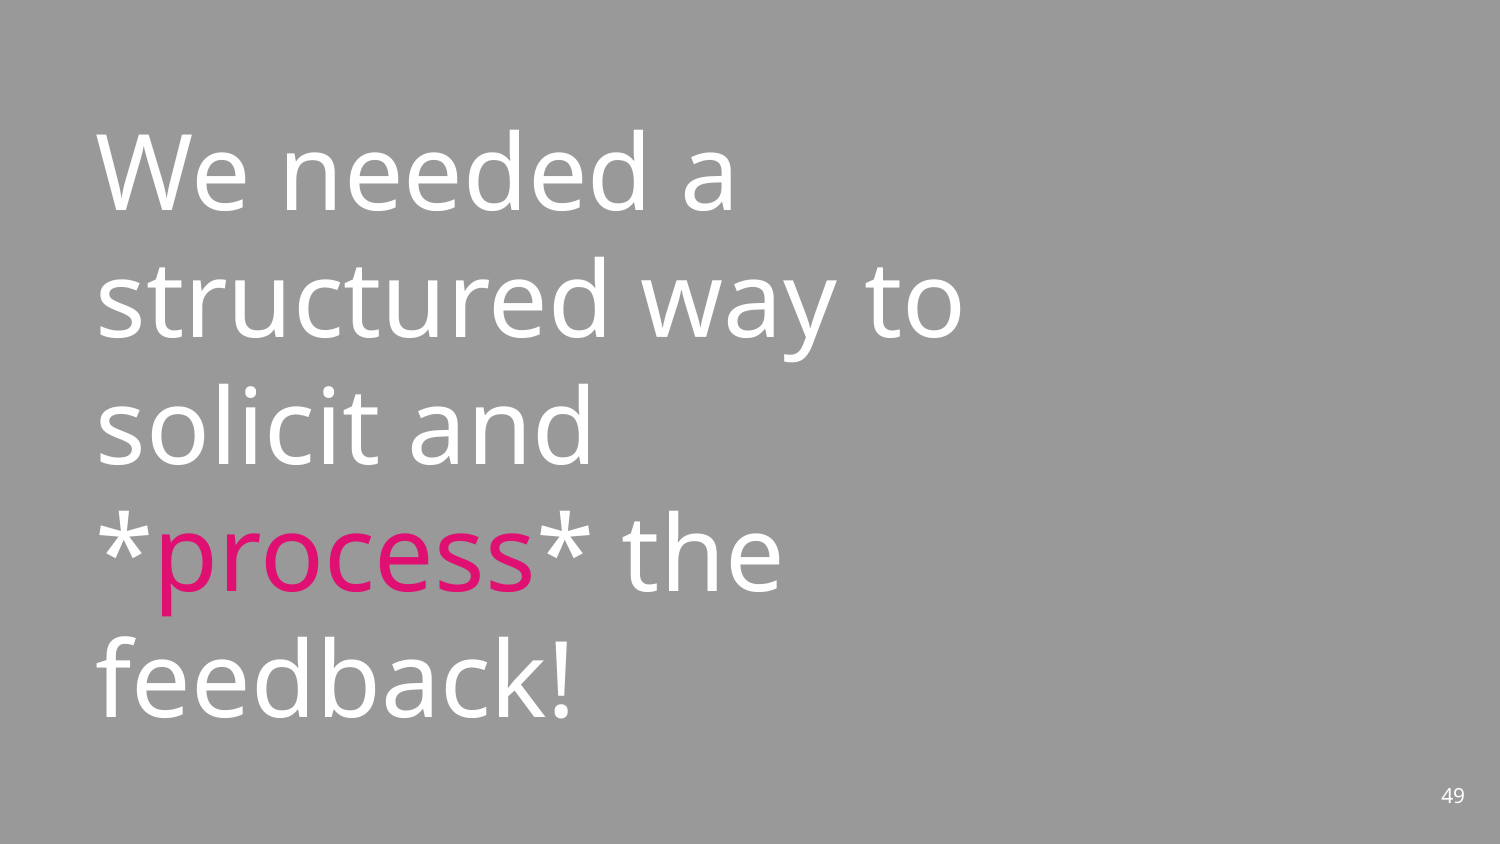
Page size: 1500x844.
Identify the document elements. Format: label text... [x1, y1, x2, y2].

slide_number ‹#› [1389, 764, 1480, 830]
title We needed a structured way to solicit and *process* the feedback! [80, 86, 1012, 757]
